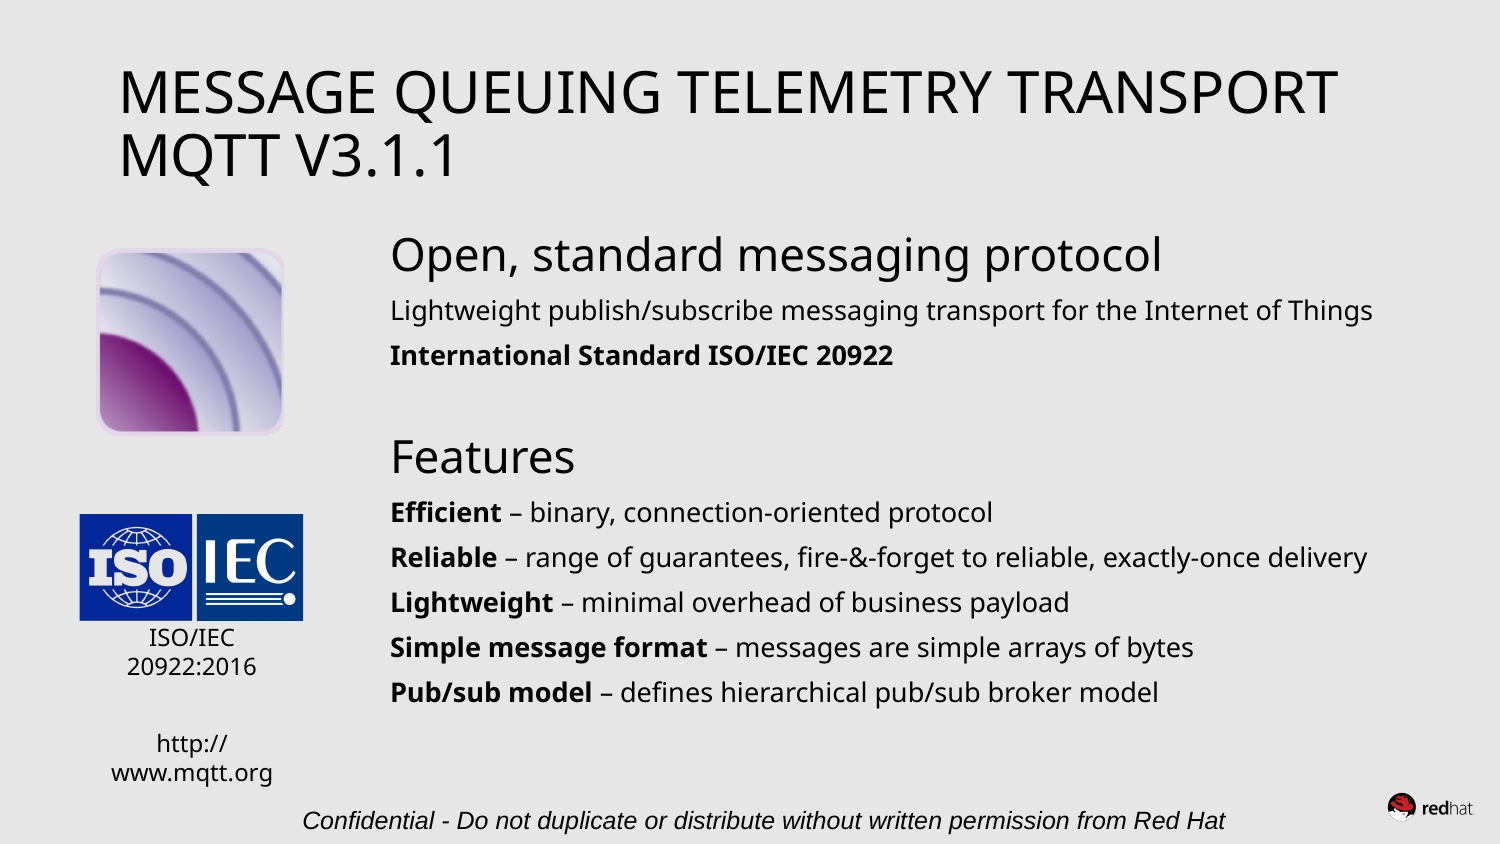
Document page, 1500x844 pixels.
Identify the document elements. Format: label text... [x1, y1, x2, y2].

text_box http://www.mqtt.org [66, 721, 318, 794]
list Open, standard messaging protocol Lightweight publish/subscribe messaging transport for the Internet of Things International Standard ISO/IEC 20922 Features Efficient – binary, connection-oriented protocol Reliable – range of guarantees, fire-&-forget to reliable, exactly-once delivery Lightweight – minimal overhead of business payload Simple message format – messages are simple arrays of bytes Pub/sub model – defines hierarchical pub/sub broker model [375, 224, 1397, 760]
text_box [79, 514, 305, 660]
picture [96, 248, 284, 436]
picture [1387, 792, 1475, 822]
title Message Queuing Telemetry Transport MQTT v3.1.1 [103, 44, 1397, 208]
text_box Confidential - Do not duplicate or distribute without written permission from Red Hat [287, 796, 1268, 842]
